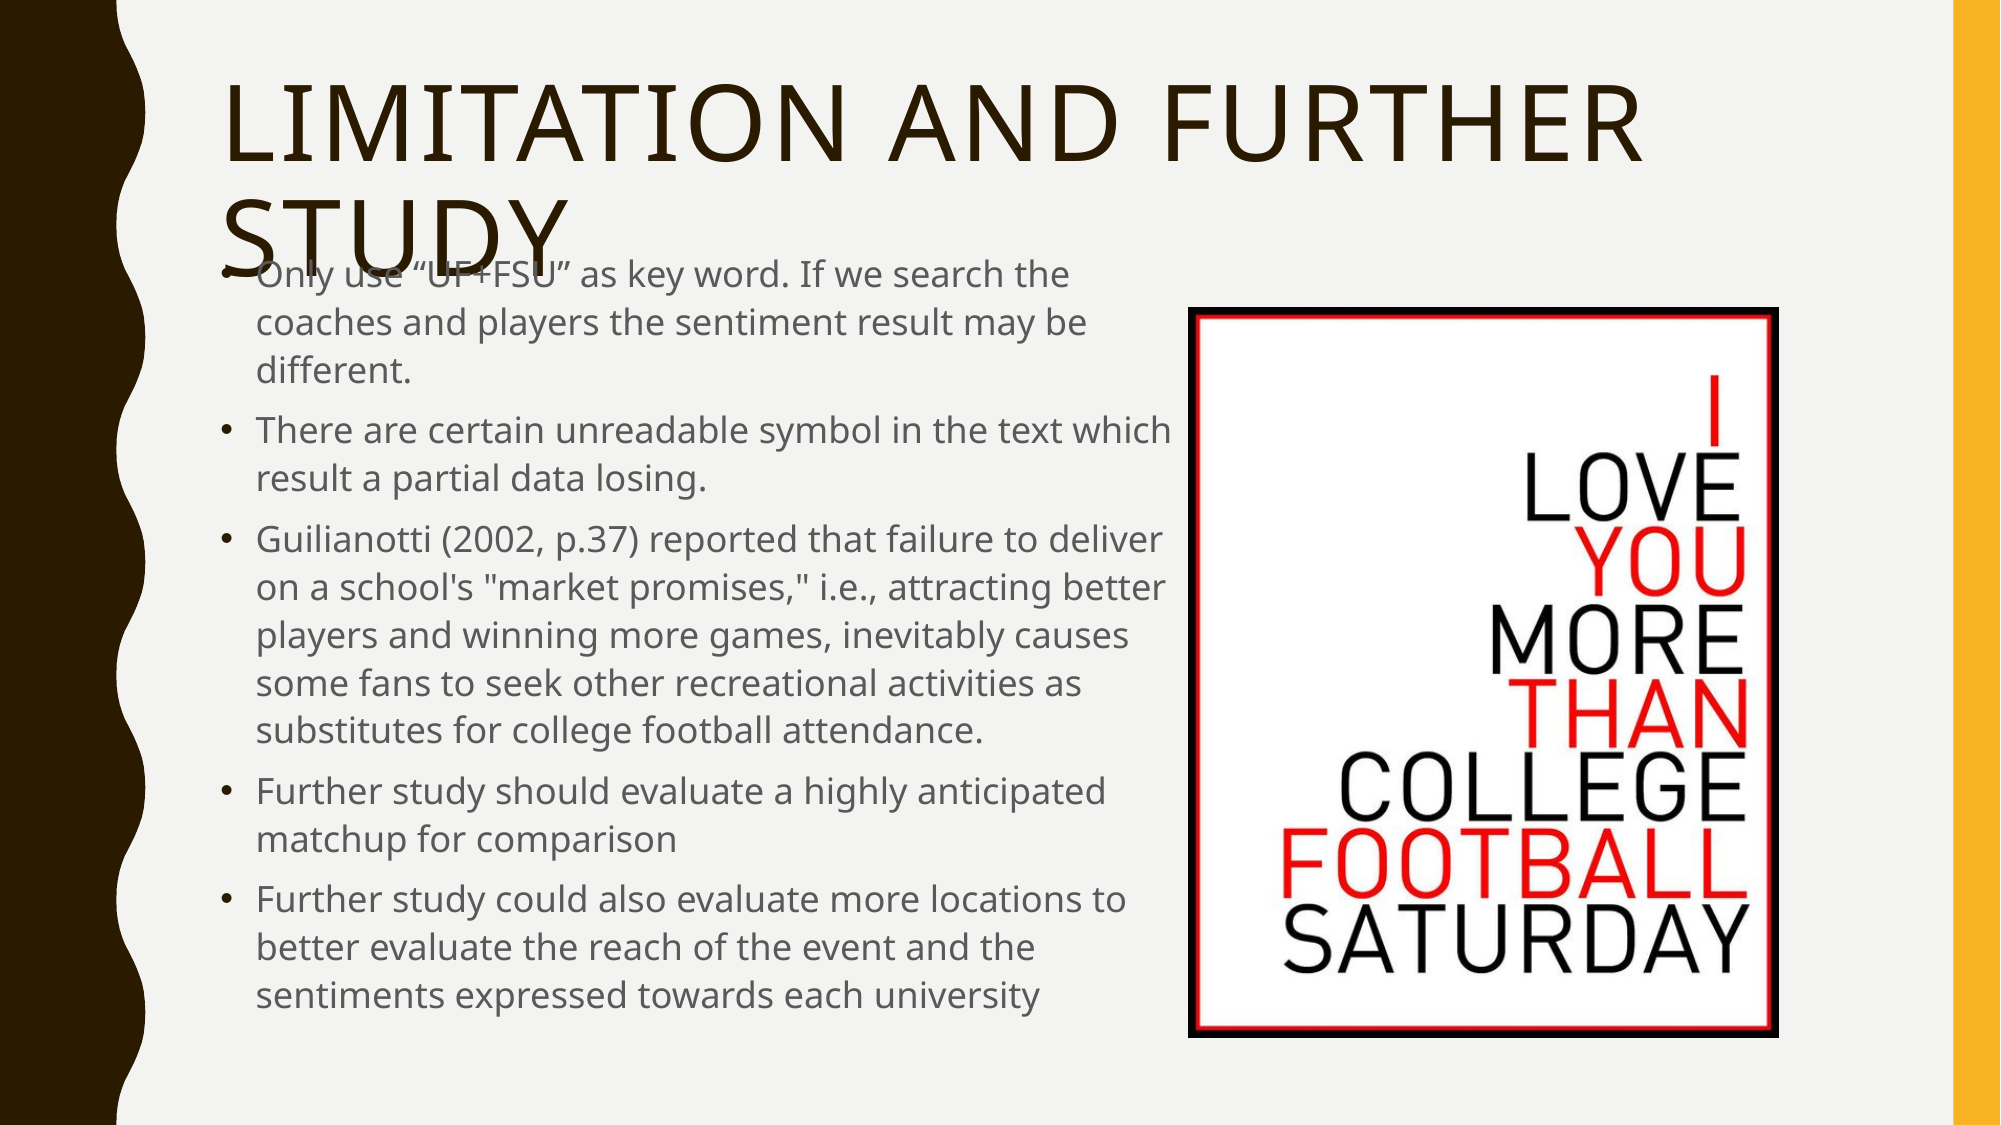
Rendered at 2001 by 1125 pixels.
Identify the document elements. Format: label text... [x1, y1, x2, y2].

title limitation AND FURTHER STUDY [205, 62, 1875, 308]
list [1188, 307, 1779, 1039]
list Only use “UF+FSU” as key word. If we search the coaches and players the sentiment result may be different. There are certain unreadable symbol in the text which result a partial data losing. Guilianotti (2002, p.37) reported that failure to deliver on a school's "market promises," i.e., attracting better players and winning more games, inevitably causes some fans to seek other recreational activities as substitutes for college football attendance. Further study should evaluate a highly anticipated matchup for comparison Further study could also evaluate more locations to better evaluate the reach of the event and the sentiments expressed towards each university [205, 239, 1189, 1039]
